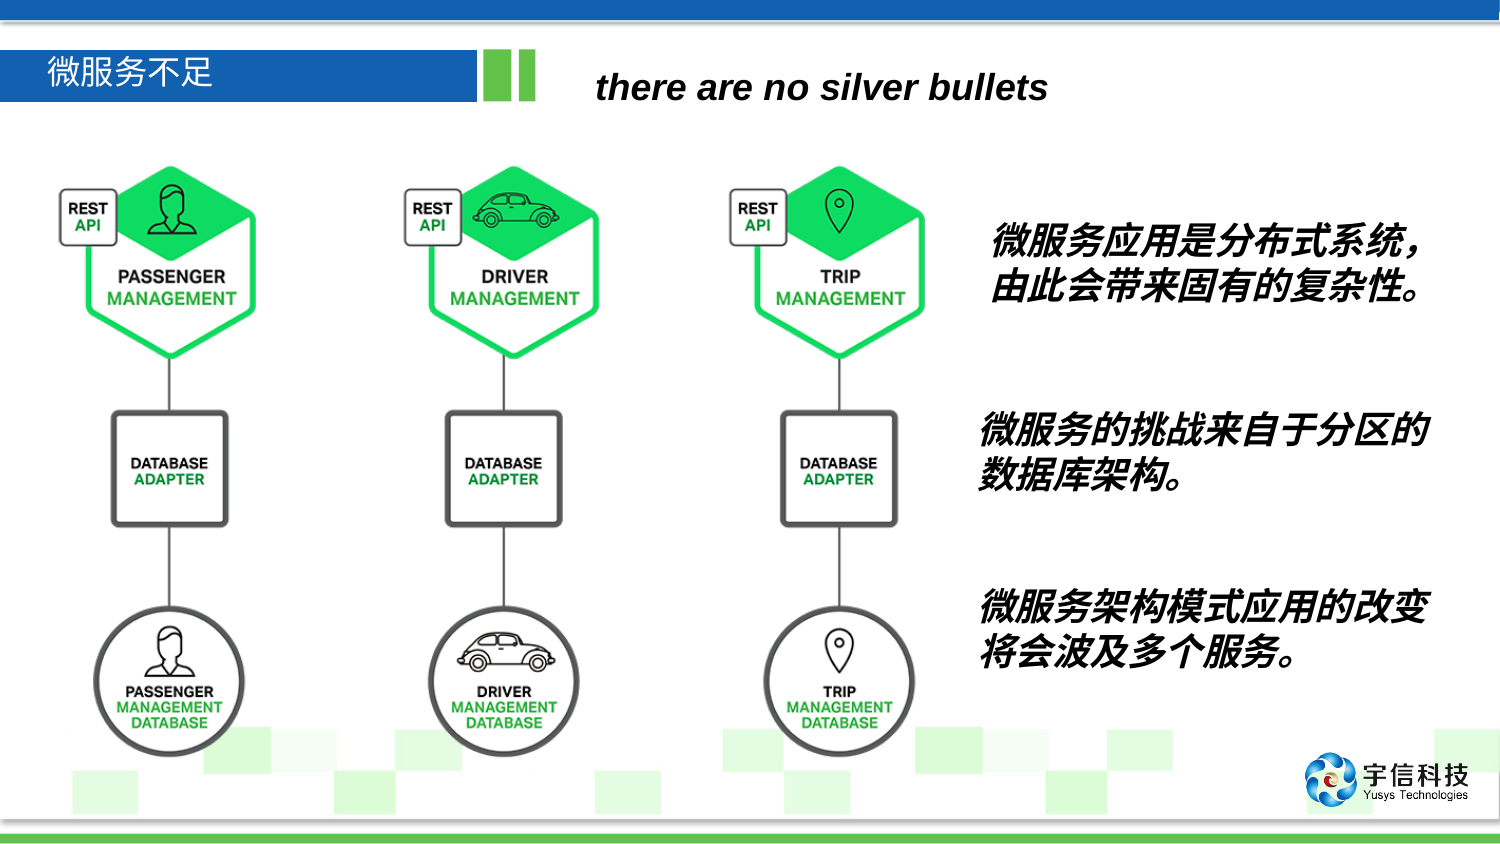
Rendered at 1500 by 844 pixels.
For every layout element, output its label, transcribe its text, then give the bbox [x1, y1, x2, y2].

text_box 微服务应用是分布式系统，由此会带来固有的复杂性。 [974, 209, 1459, 314]
text_box 微服务的挑战来自于分区的数据库架构。 [962, 398, 1453, 503]
text_box 微服务架构模式应用的改变将会波及多个服务。 [962, 575, 1480, 681]
text_box there are no silver bullets [580, 55, 1065, 116]
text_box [0, 43, 536, 103]
picture [0, 0, 1500, 835]
